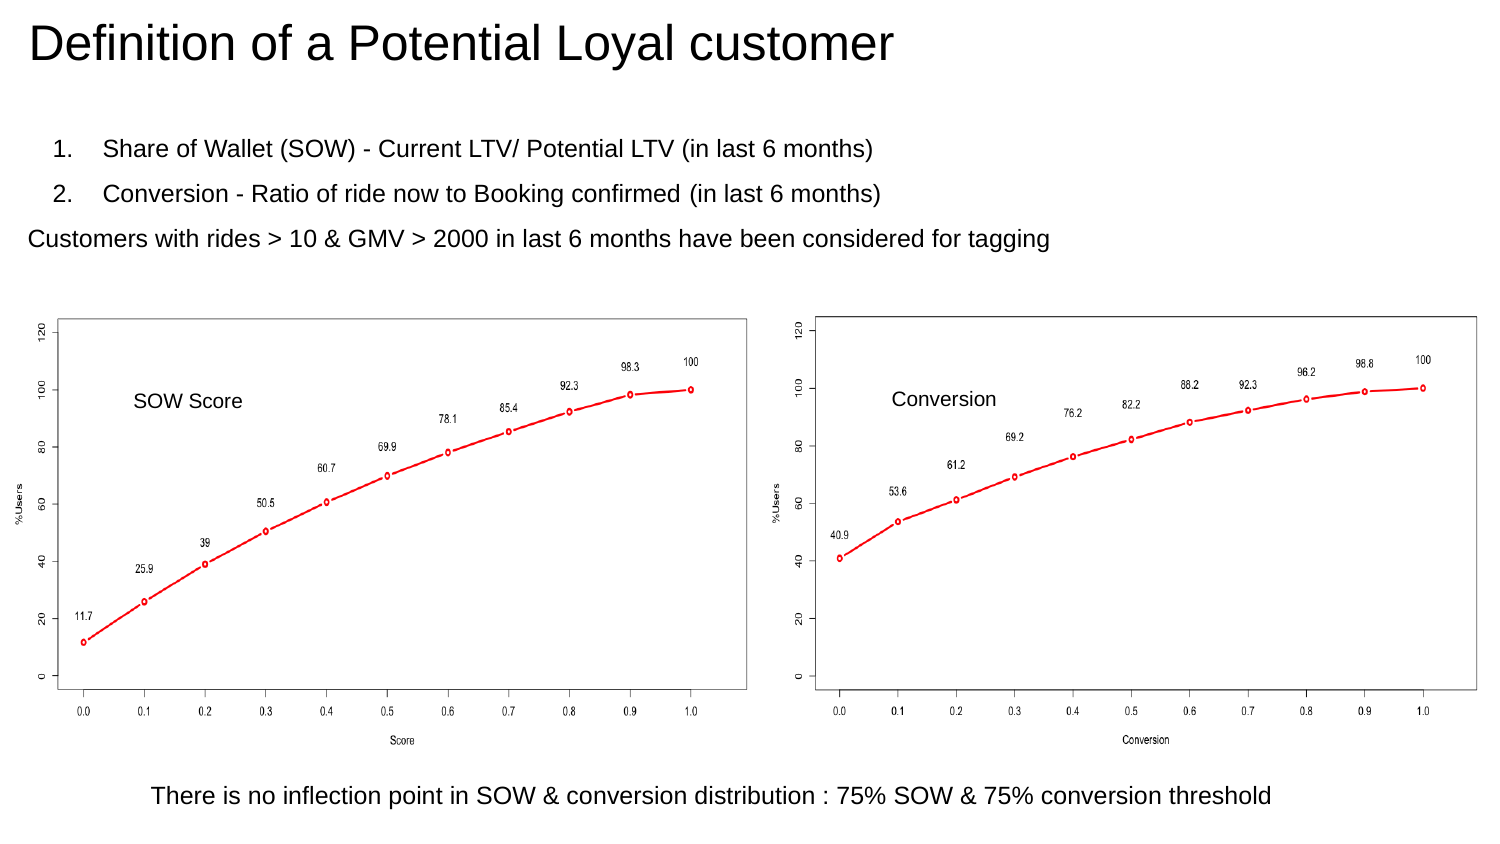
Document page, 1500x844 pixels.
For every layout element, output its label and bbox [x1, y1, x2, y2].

title [13, 10, 1412, 71]
text_box [38, 761, 1387, 829]
text_box [12, 102, 1500, 259]
picture [12, 258, 1500, 762]
